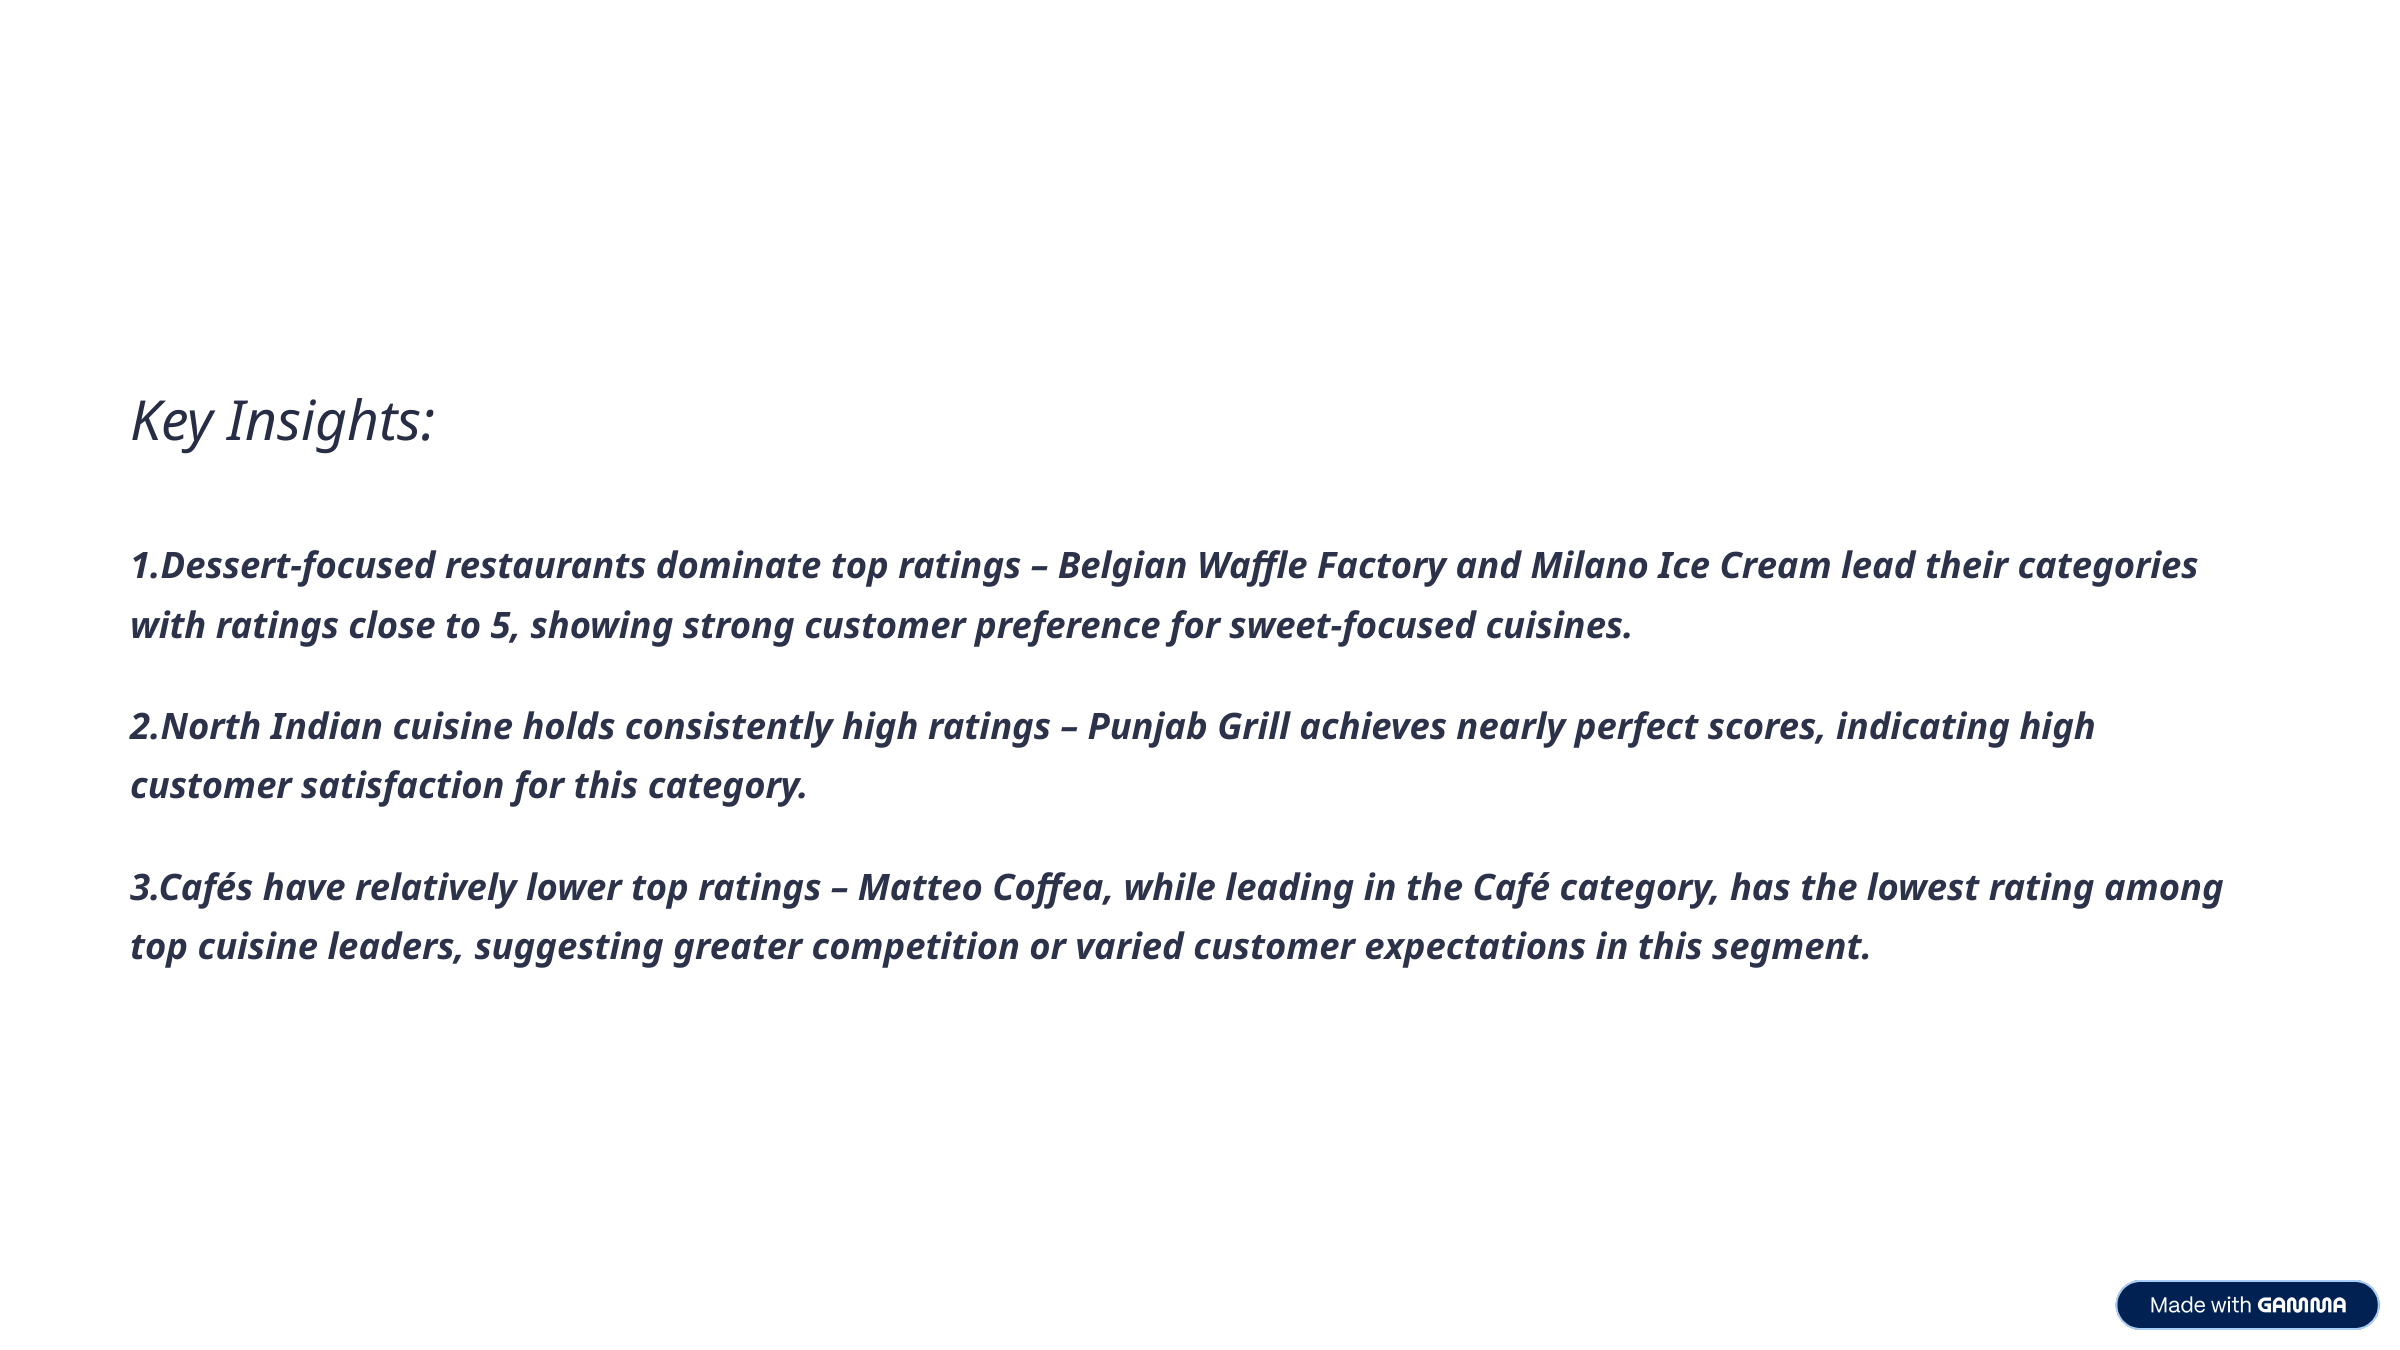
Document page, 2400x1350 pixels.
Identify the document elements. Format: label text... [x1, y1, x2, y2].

text_box Key Insights: [130, 382, 689, 453]
text_box 2.North Indian cuisine holds consistently high ratings – Punjab Grill achieves nearly perfect scores, indicating high customer satisfaction for this category. [130, 687, 2270, 807]
text_box 3.Cafés have relatively lower top ratings – Matteo Coffea, while leading in the Café category, has the lowest rating among top cuisine leaders, suggesting greater competition or varied customer expectations in this segment. [130, 848, 2270, 968]
text_box 1.Dessert-focused restaurants dominate top ratings – Belgian Waffle Factory and Milano Ice Cream lead their categories with ratings close to 5, showing strong customer preference for sweet-focused cuisines. [130, 526, 2270, 646]
picture [2106, 1271, 2389, 1339]
